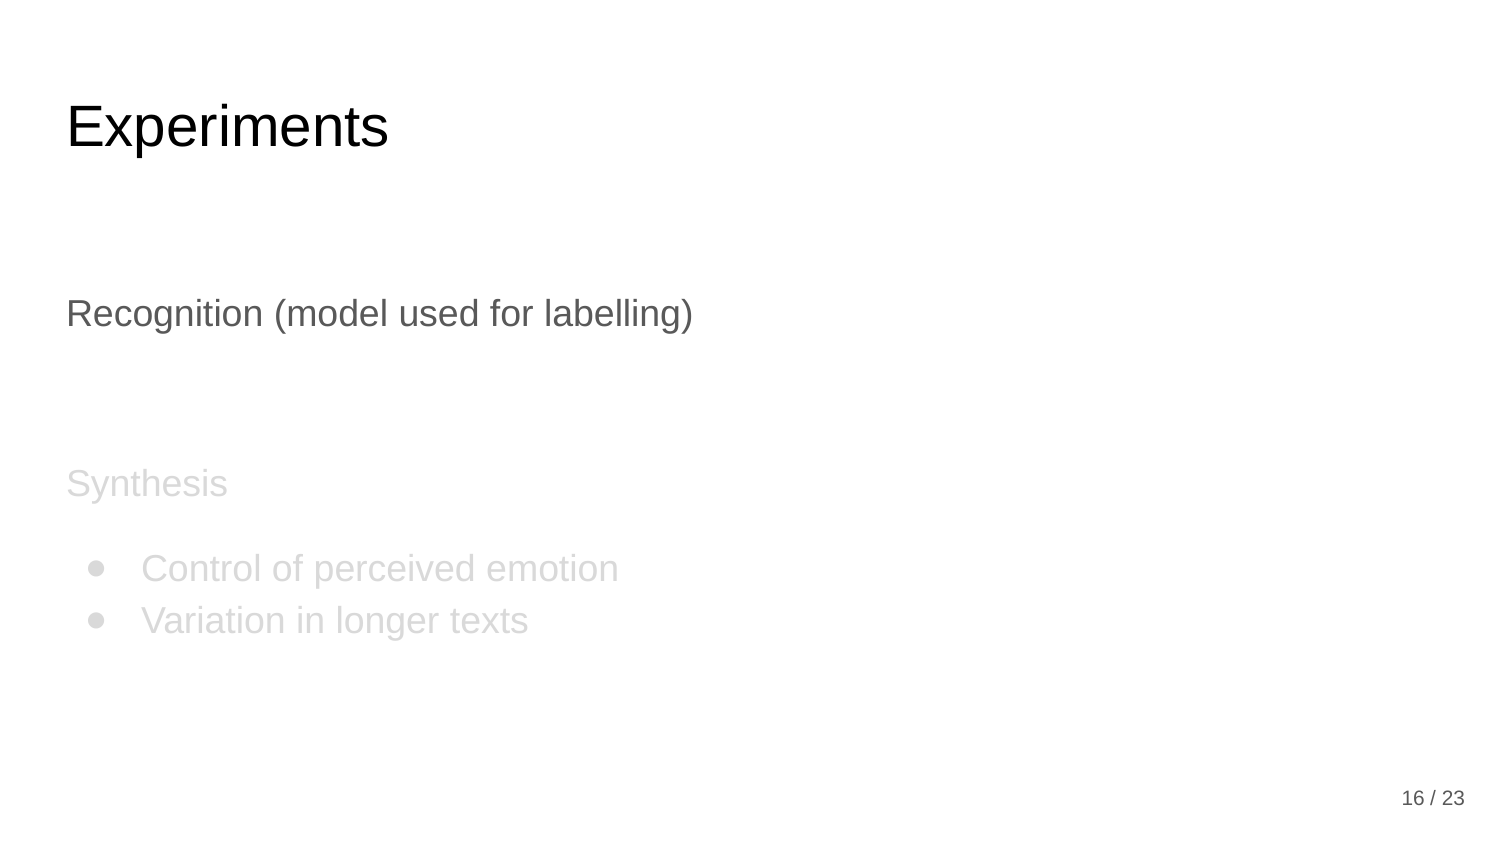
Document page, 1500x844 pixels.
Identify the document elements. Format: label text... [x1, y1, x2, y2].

list Recognition (model used for labelling) Synthesis Control of perceived emotion Variation in longer texts [51, 189, 1449, 750]
slide_number 16 / 23 [1373, 764, 1480, 830]
title Experiments [51, 72, 1449, 167]
